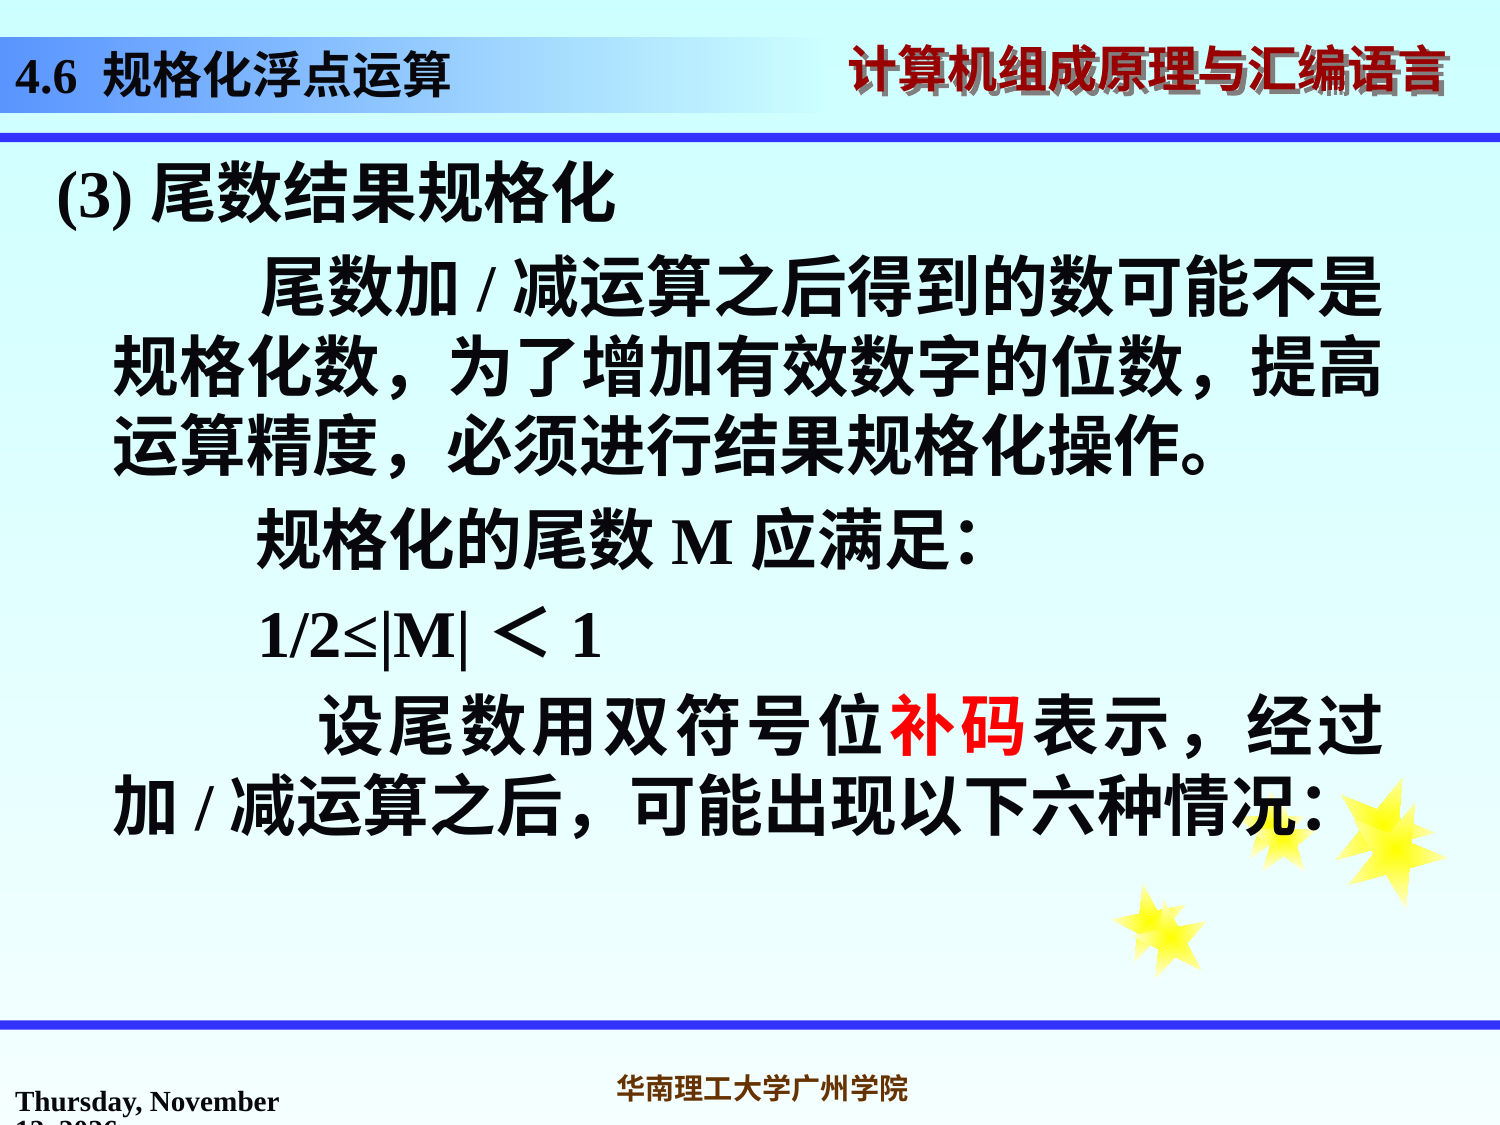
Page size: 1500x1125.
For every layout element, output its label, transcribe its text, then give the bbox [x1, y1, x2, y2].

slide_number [0, 1050, 313, 1125]
title 4.6 规格化浮点运算 [0, 37, 825, 113]
footer 华南理工大学广州学院 [525, 1050, 1000, 1125]
list (3)尾数结果规格化 尾数加/减运算之后得到的数可能不是规格化数，为了增加有效数字的位数，提高运算精度，必须进行结果规格化操作。 规格化的尾数M应满足： 1/2≤|M|＜1 设尾数用双符号位补码表示，经过加/减运算之后，可能出现以下六种情况： [41, 143, 1400, 991]
